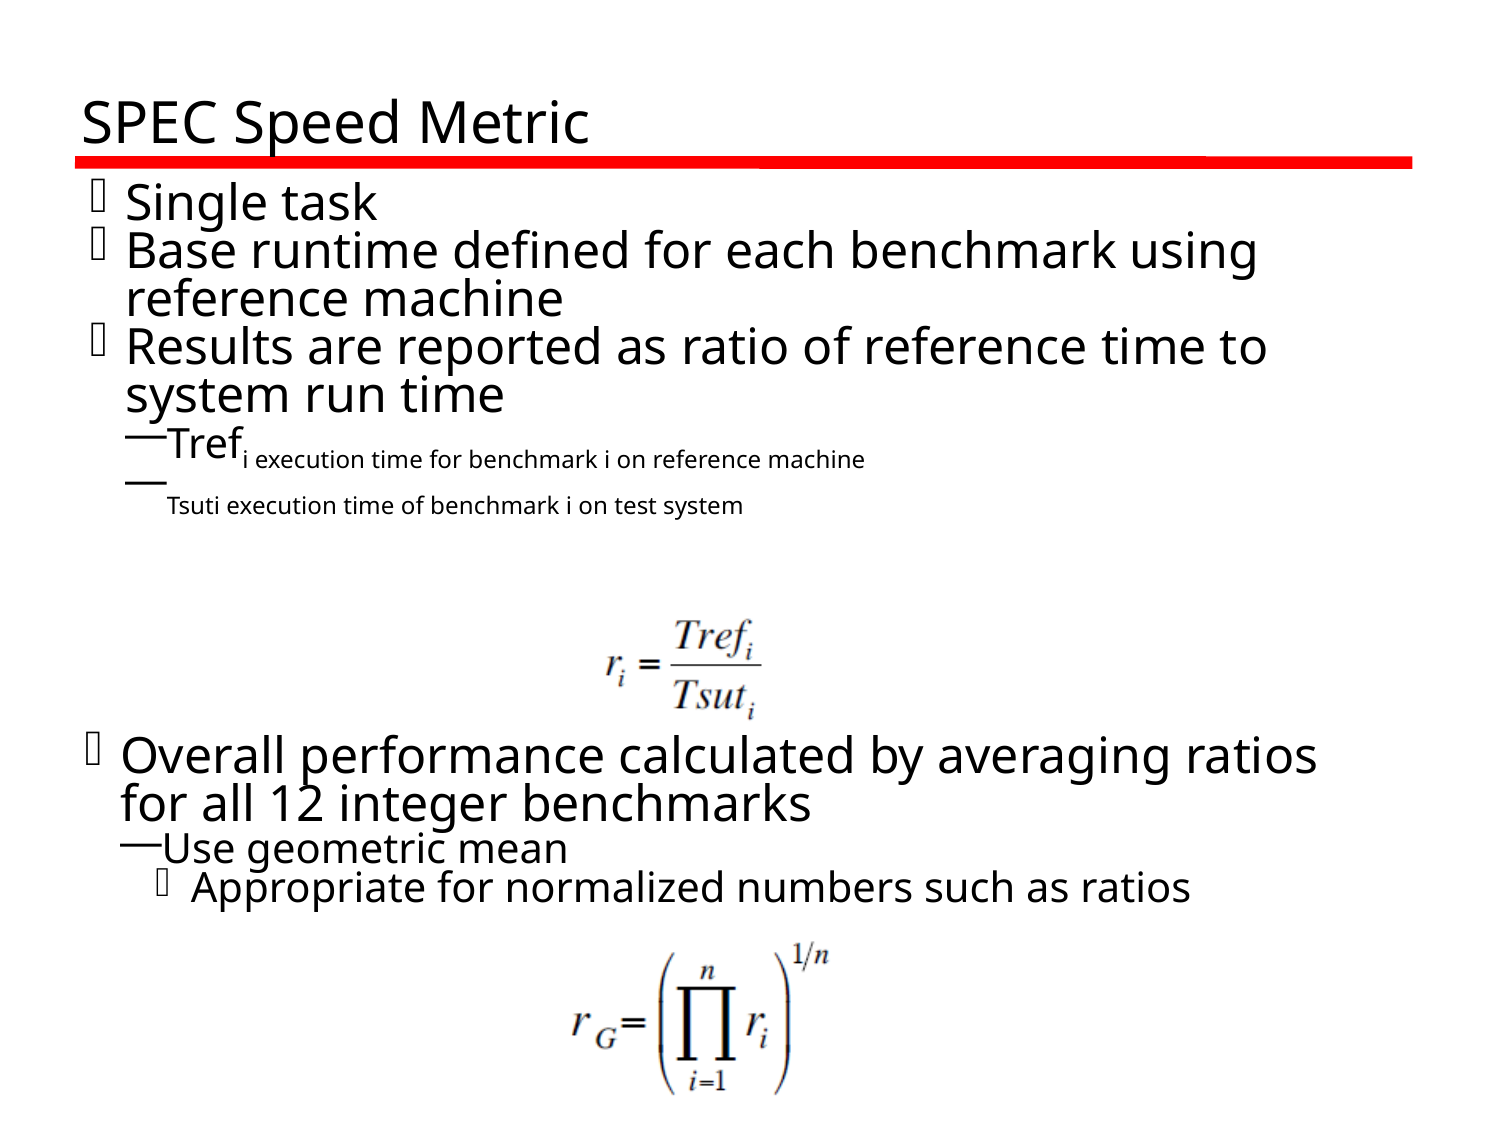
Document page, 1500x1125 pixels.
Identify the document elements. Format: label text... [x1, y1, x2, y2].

text_box SPEC Speed Metric [66, 24, 1413, 163]
picture [560, 940, 838, 1125]
text_box Single task Base runtime defined for each benchmark using reference machine Results are reported as ratio of reference time to system run time Trefi execution time for benchmark i on reference machine Tsuti execution time of benchmark i on test system [74, 174, 1417, 598]
picture [572, 597, 791, 741]
text_box Overall performance calculated by averaging ratios for all 12 integer benchmarks Use geometric mean Appropriate for normalized numbers such as ratios [69, 727, 1412, 941]
